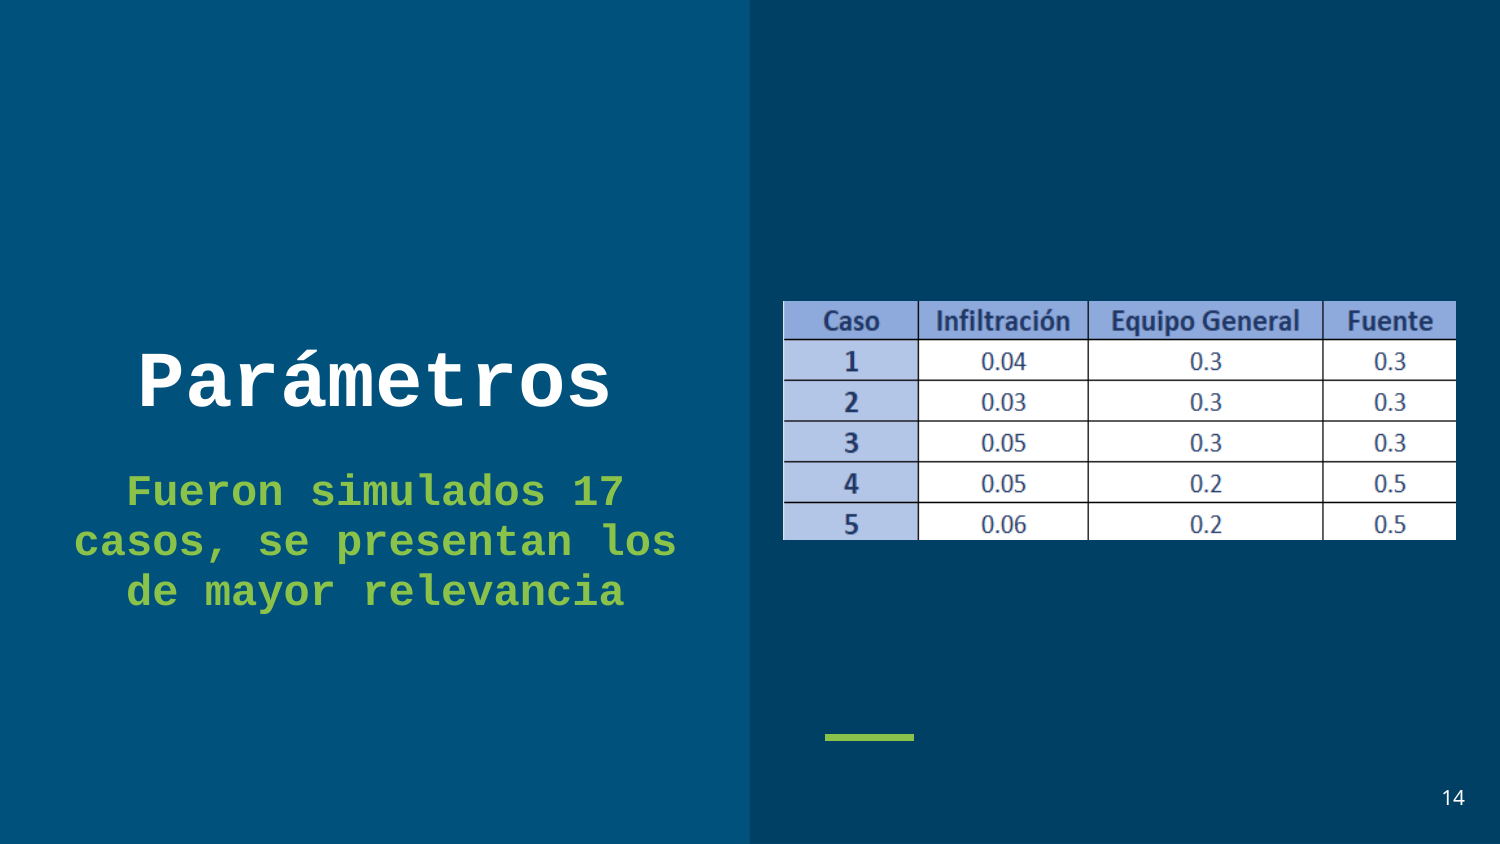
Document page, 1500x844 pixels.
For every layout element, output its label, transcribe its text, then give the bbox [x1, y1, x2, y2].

picture [783, 301, 1456, 541]
slide_number ‹#› [1389, 764, 1480, 830]
subtitle Fueron simulados 17 casos, se presentan los de mayor relevancia [43, 454, 708, 675]
title Parámetros [43, 198, 708, 446]
